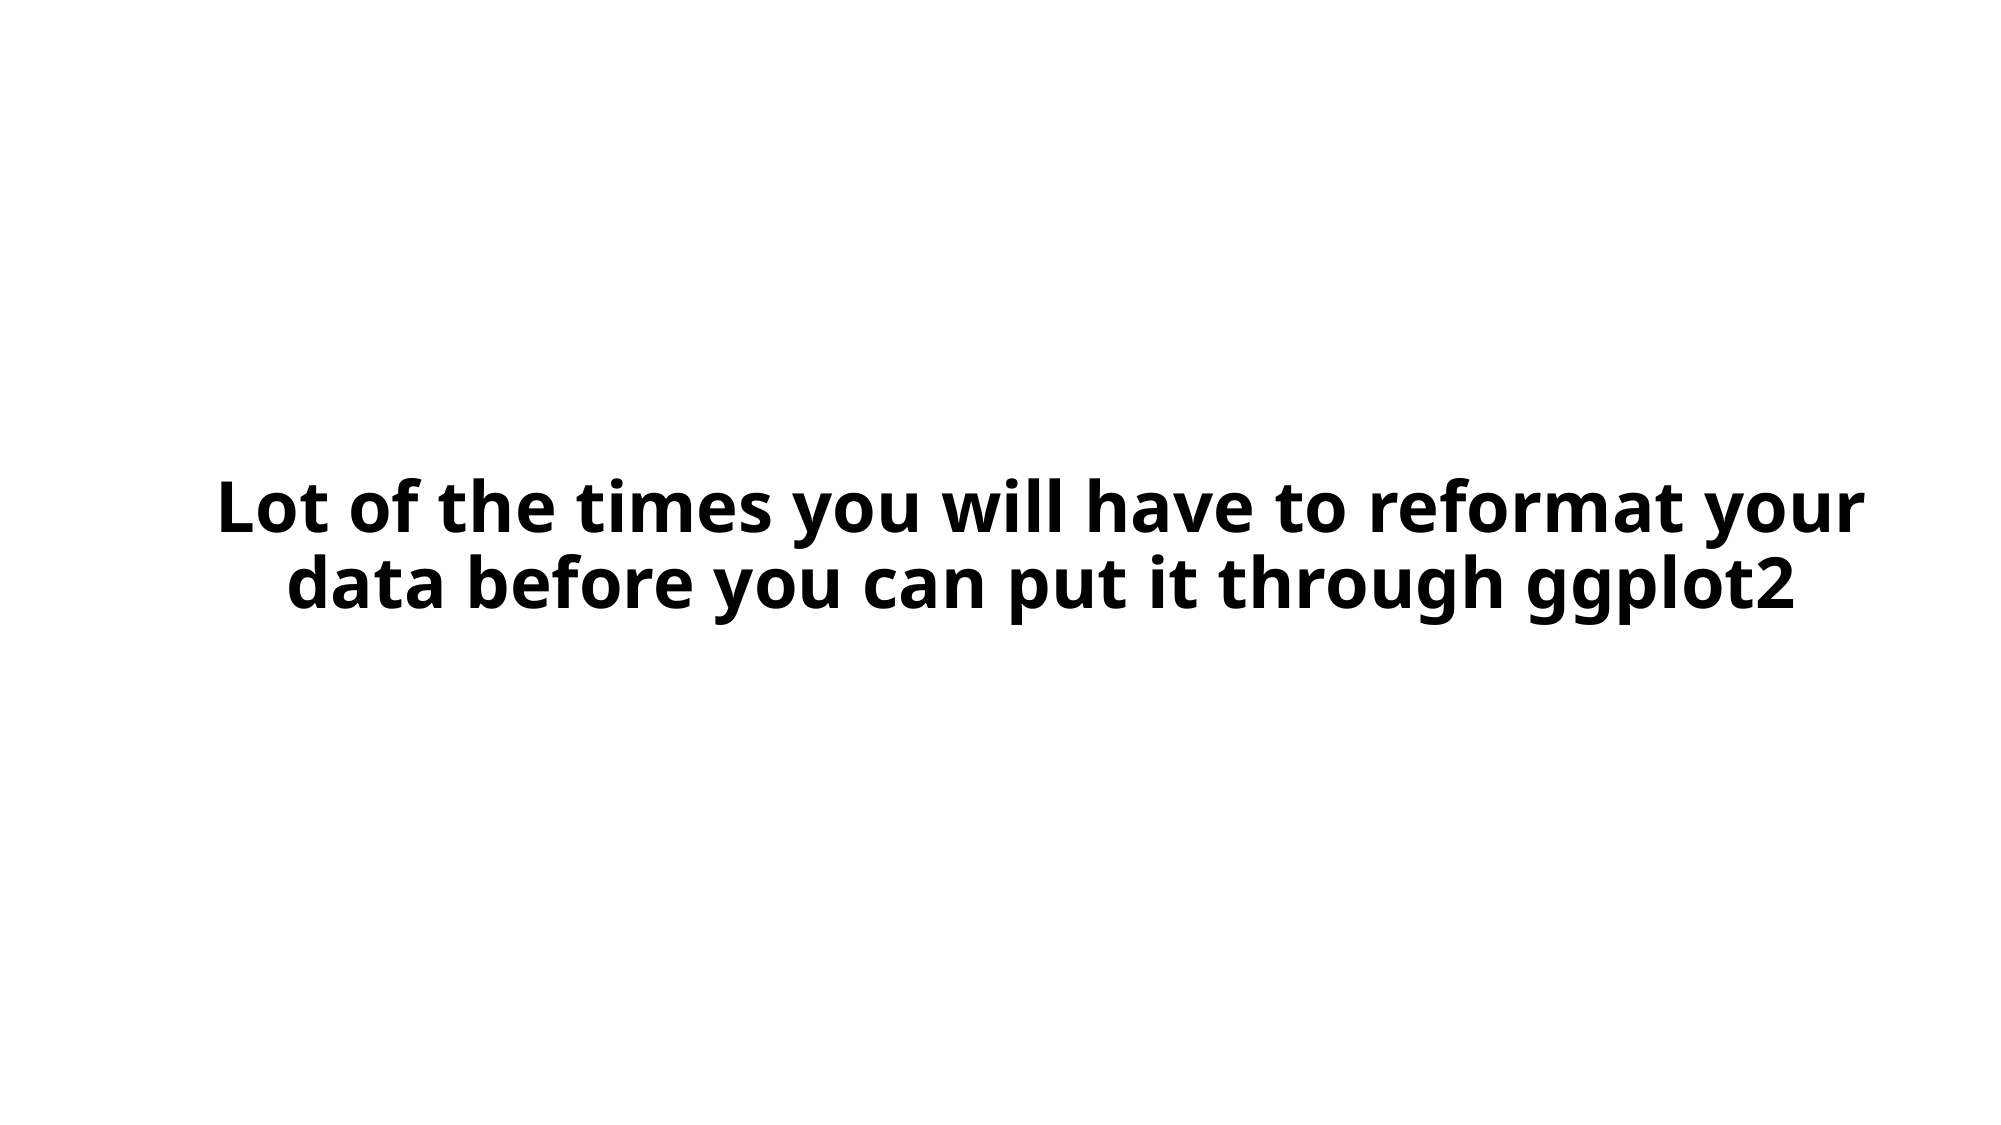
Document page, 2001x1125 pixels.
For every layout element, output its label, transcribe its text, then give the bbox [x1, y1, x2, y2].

title Lot of the times you will have to reformat your data before you can put it through ggplot2 [179, 439, 1905, 657]
